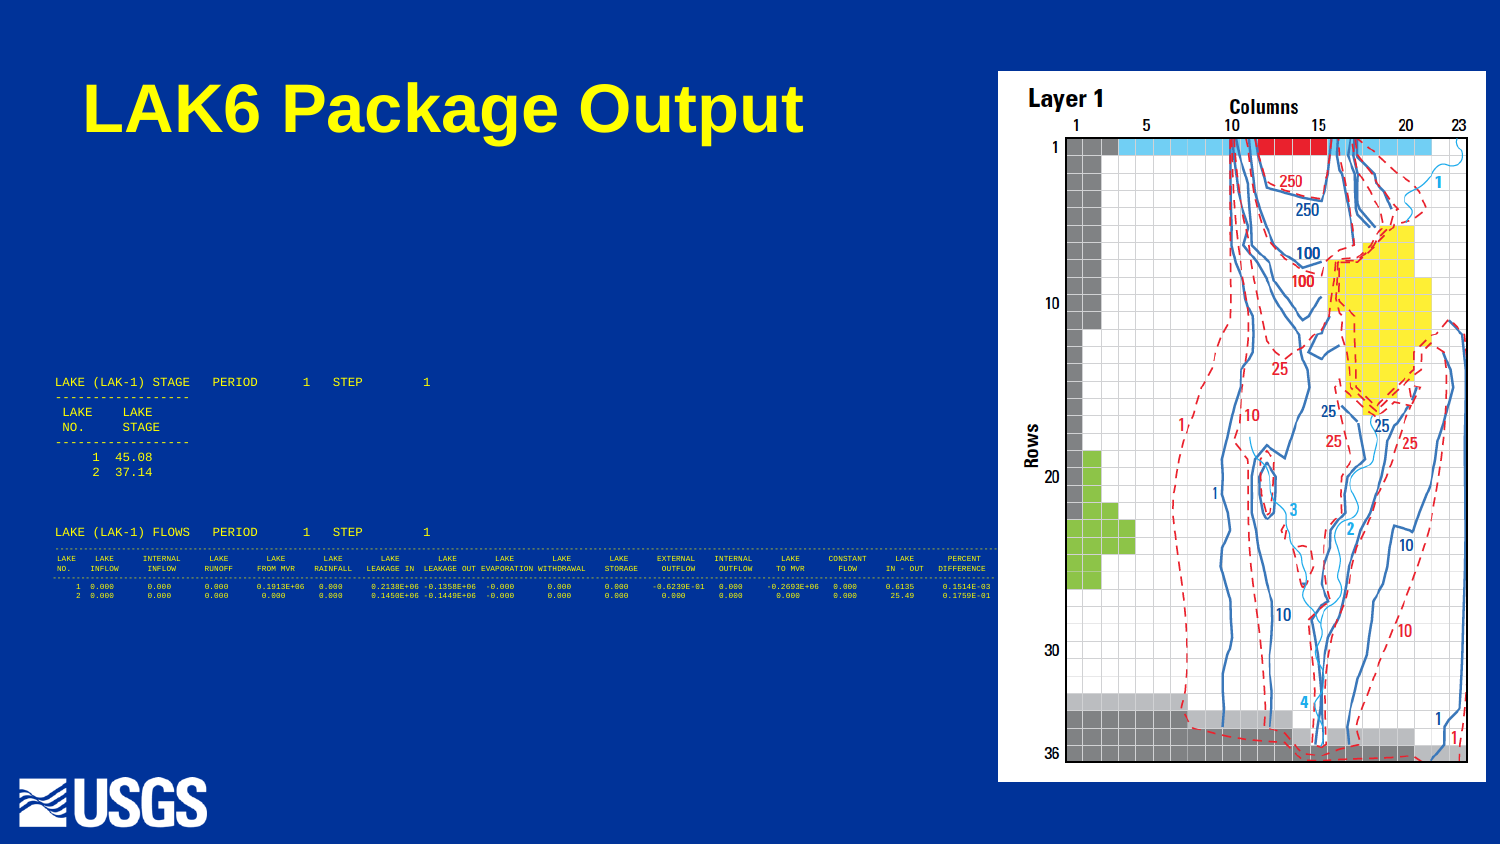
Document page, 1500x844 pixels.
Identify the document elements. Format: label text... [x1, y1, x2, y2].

text_box LAKE (LAK-1) STAGE PERIOD 1 STEP 1 ------------------ LAKE LAKE NO. STAGE ------------------ 1 45.08 2 37.14 LAKE (LAK-1) FLOWS PERIOD 1 STEP 1 ------------------------------------------------------------------------------------------------------------------------------------------------------------------------------------------------------ LAKE LAKE INTERNAL LAKE LAKE LAKE LAKE LAKE LAKE LAKE LAKE EXTERNAL INTERNAL LAKE CONSTANT LAKE PERCENT NO. INFLOW INFLOW RUNOFF FROM MVR RAINFALL LEAKAGE IN LEAKAGE OUT EVAPORATION WITHDRAWAL STORAGE OUTFLOW OUTFLOW TO MVR FLOW IN - OUT DIFFERENCE ------------------------------------------------------------------------------------------------------------------------------------------------------------------------------------------------------ 1 0.000 0.000 0.000 0.1913E+06 0.000 0.2138E+06 -0.1358E+06 -0.000 0.000 0.000 -0.6239E-01 0.000 -0.2693E+06 0.000 0.6135 0.1514E-03 2 0.000 0.000 0.000 0.000 0.000 0.1450E+06 -0.1449E+06 -0.000 0.000 0.000 0.000 0.000 0.000 0.000 25.49 0.1759E-01 [32, 231, 993, 608]
picture [998, 71, 1486, 782]
title LAK6 Package Output [74, 61, 1425, 157]
